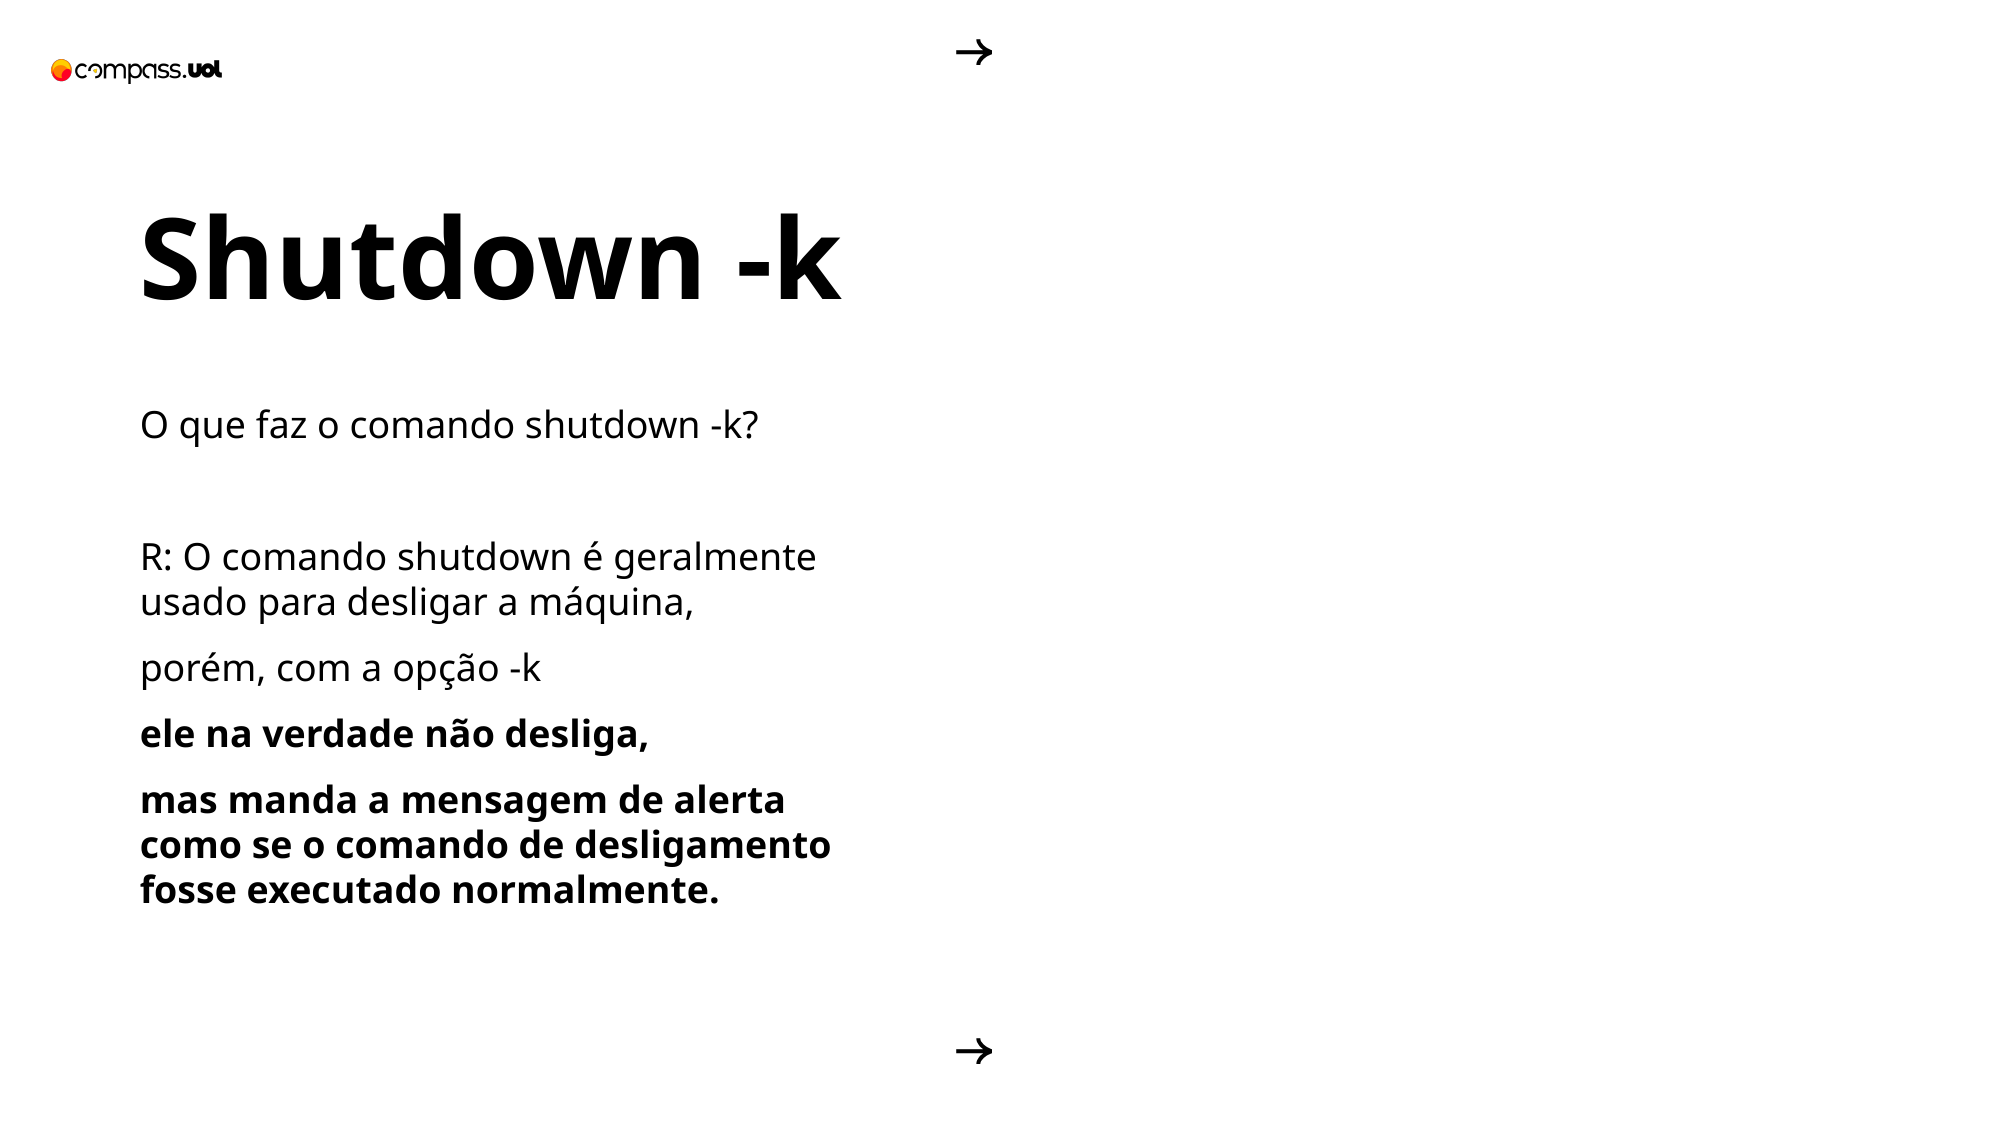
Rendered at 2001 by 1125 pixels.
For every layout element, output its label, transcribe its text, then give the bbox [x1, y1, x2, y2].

list Shutdown -k [125, 179, 927, 332]
list O que faz o comando shutdown -k? R: O comando shutdown é geralmente usado para desligar a máquina, porém, com a opção -k ele na verdade não desliga, mas manda a mensagem de alerta como se o comando de desligamento fosse executado normalmente. [125, 393, 913, 907]
picture [51, 59, 222, 84]
picture [957, 40, 992, 65]
picture [957, 1039, 992, 1064]
